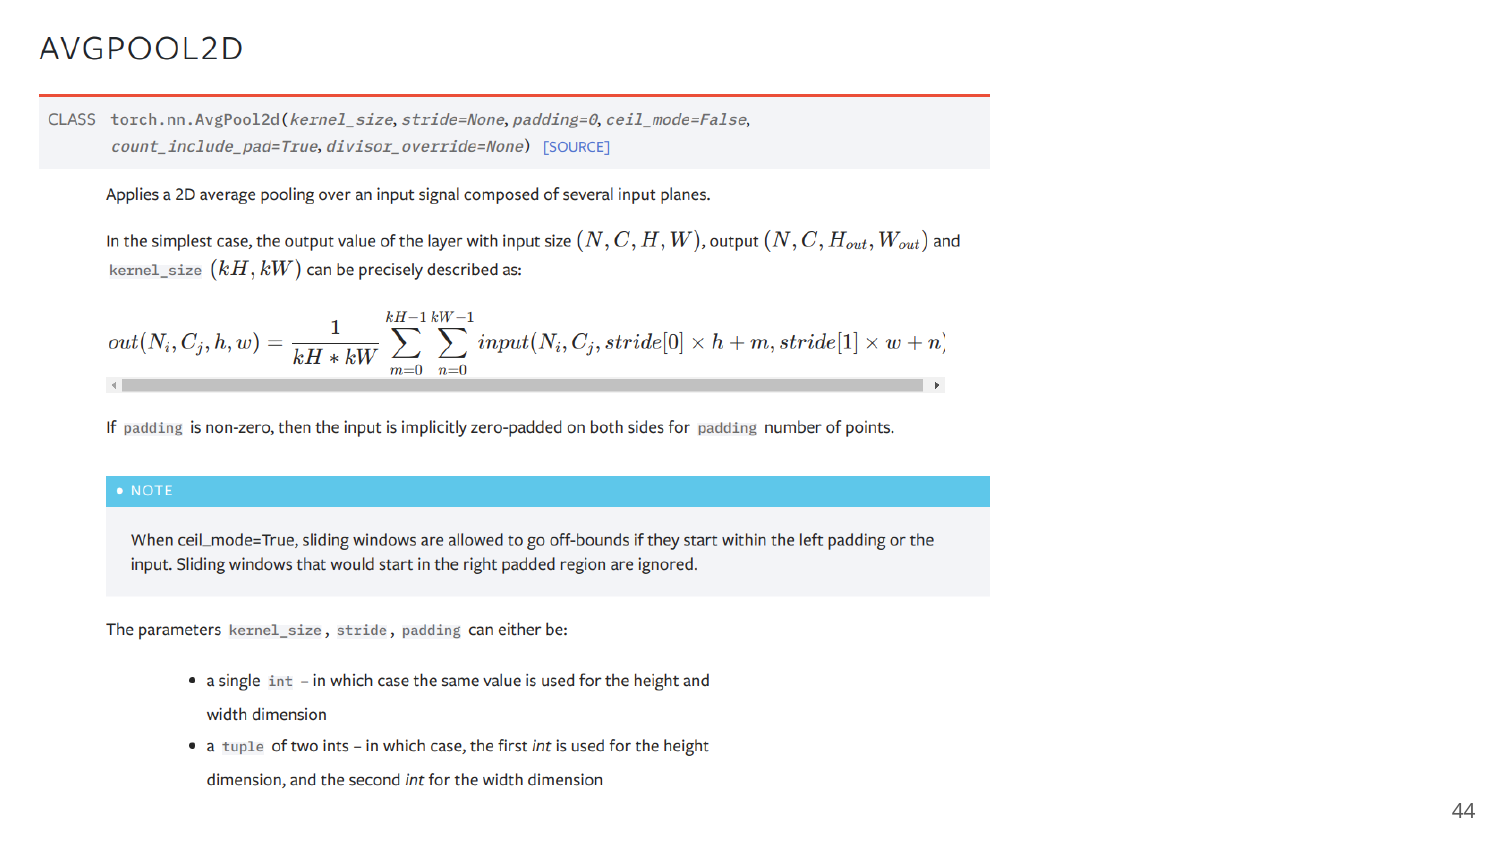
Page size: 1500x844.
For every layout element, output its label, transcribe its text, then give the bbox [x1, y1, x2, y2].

picture [24, 24, 1004, 819]
slide_number ‹#› [1400, 779, 1491, 844]
